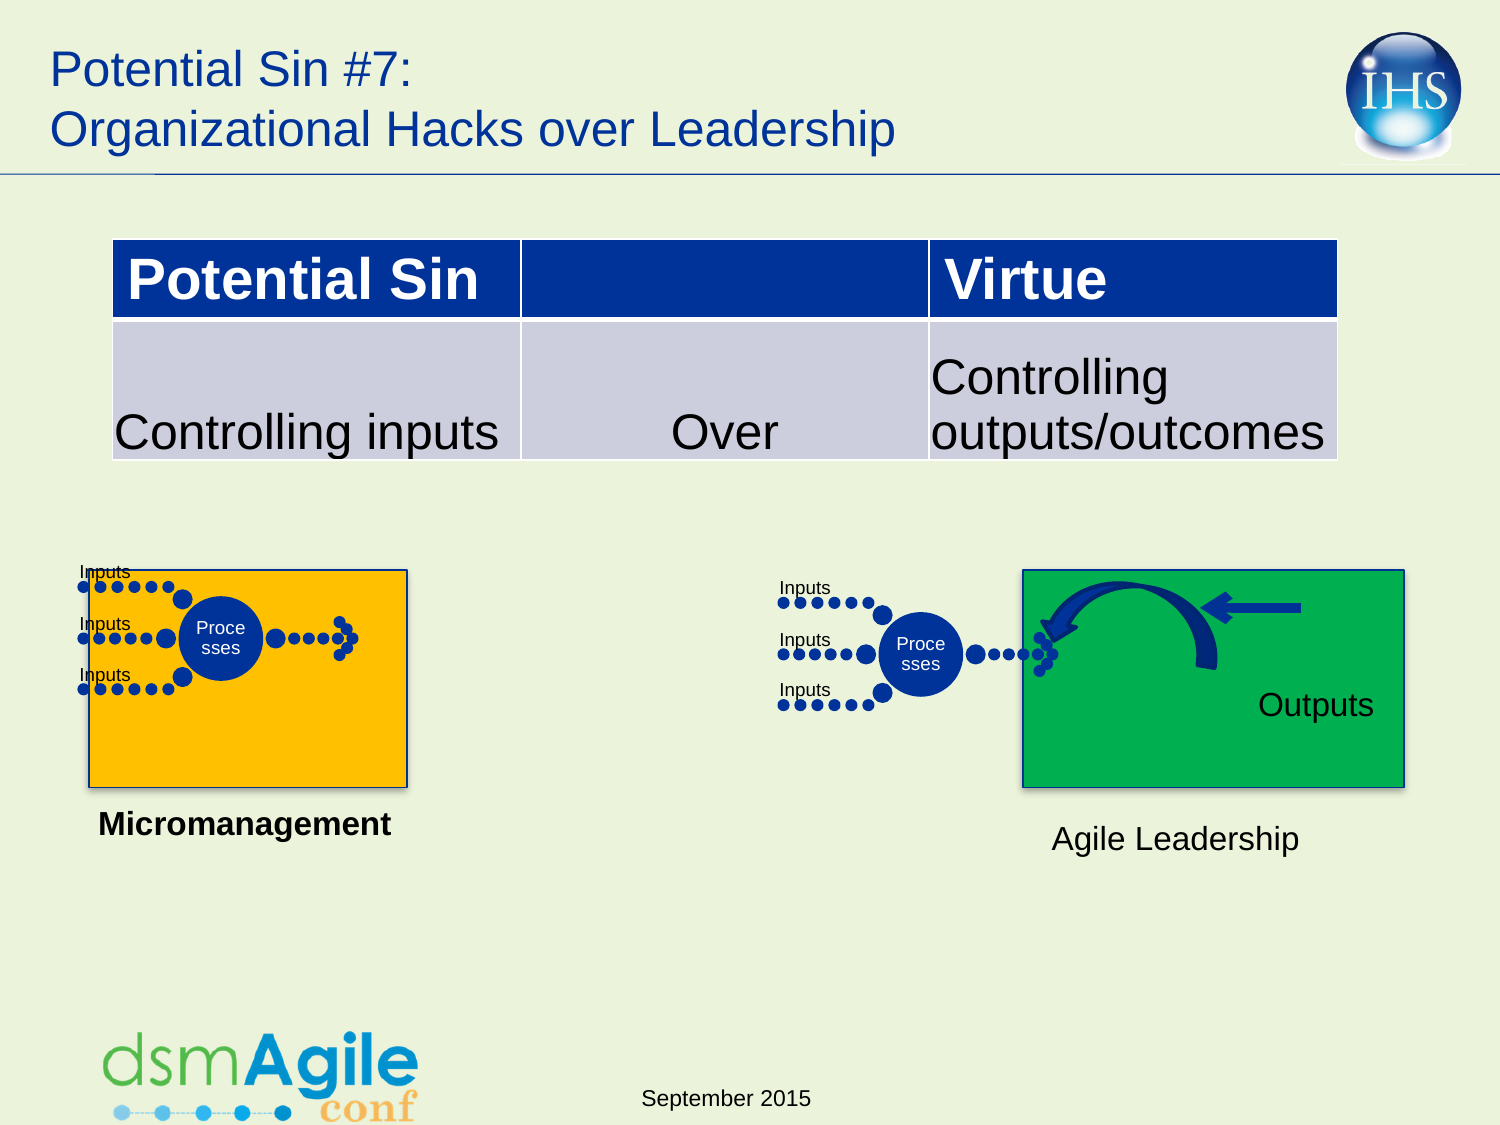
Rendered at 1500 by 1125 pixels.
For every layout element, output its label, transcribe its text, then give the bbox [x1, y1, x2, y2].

table_header [522, 240, 928, 317]
table_header Virtue [930, 240, 1337, 317]
picture [99, 1023, 425, 1125]
picture [1339, 25, 1467, 165]
table_header Potential Sin [113, 240, 520, 317]
table_cell Controlling outputs/outcomes [930, 322, 1337, 459]
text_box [49, 562, 592, 851]
title Potential Sin #7: Organizational Hacks over Leadership [34, 22, 1277, 164]
table_cell Over [522, 322, 928, 459]
table_cell Controlling inputs [113, 322, 520, 459]
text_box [749, 569, 1406, 866]
